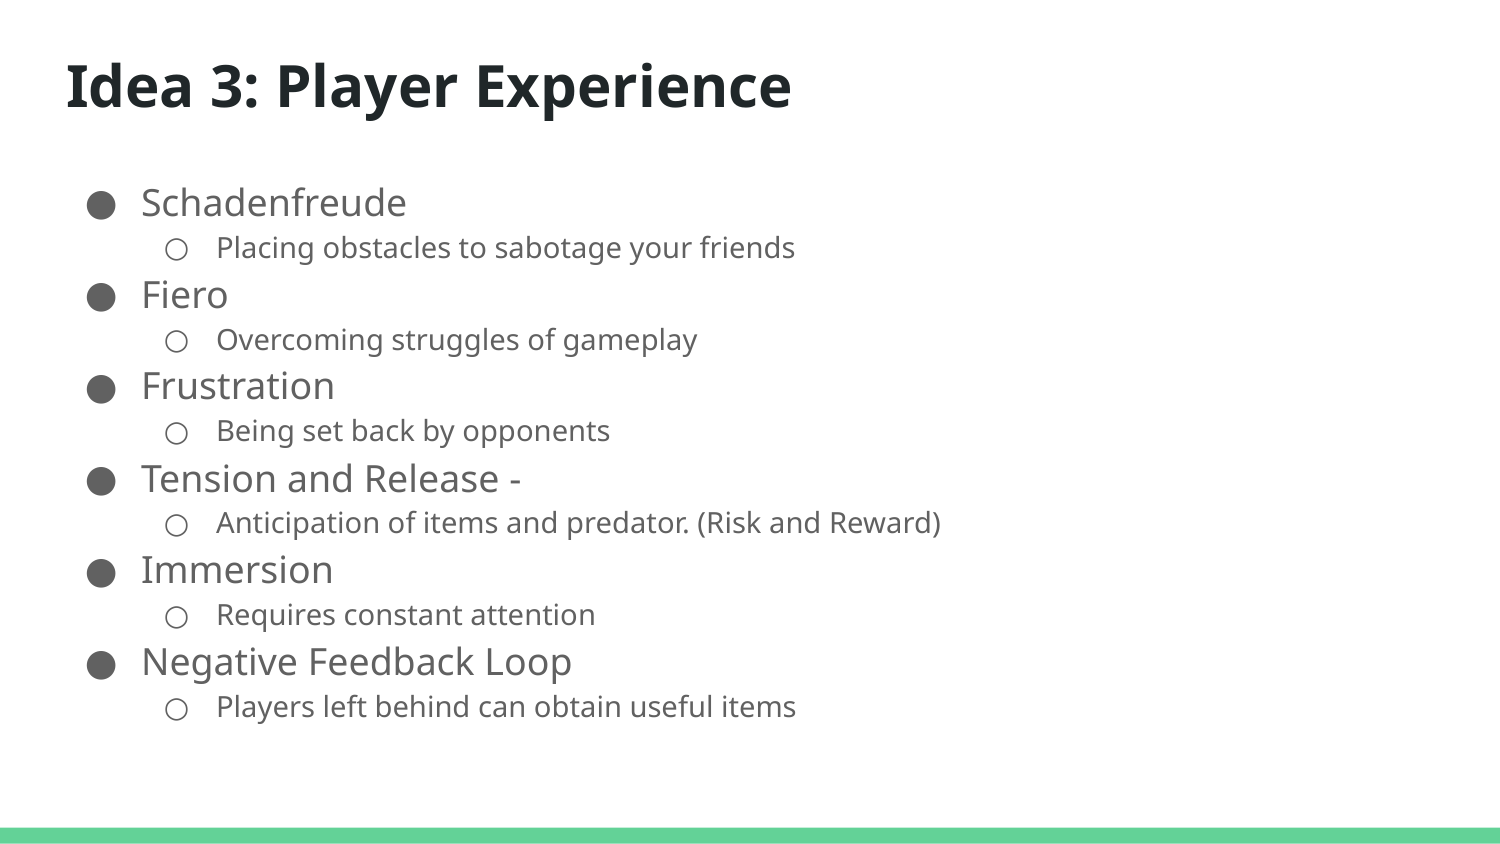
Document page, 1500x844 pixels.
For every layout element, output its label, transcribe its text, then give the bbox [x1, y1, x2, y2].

list Schadenfreude Placing obstacles to sabotage your friends Fiero Overcoming struggles of gameplay Frustration Being set back by opponents Tension and Release - Anticipation of items and predator. (Risk and Reward) Immersion Requires constant attention Negative Feedback Loop Players left behind can obtain useful items [51, 78, 1449, 640]
title Idea 3: Player Experience [51, 34, 1449, 78]
